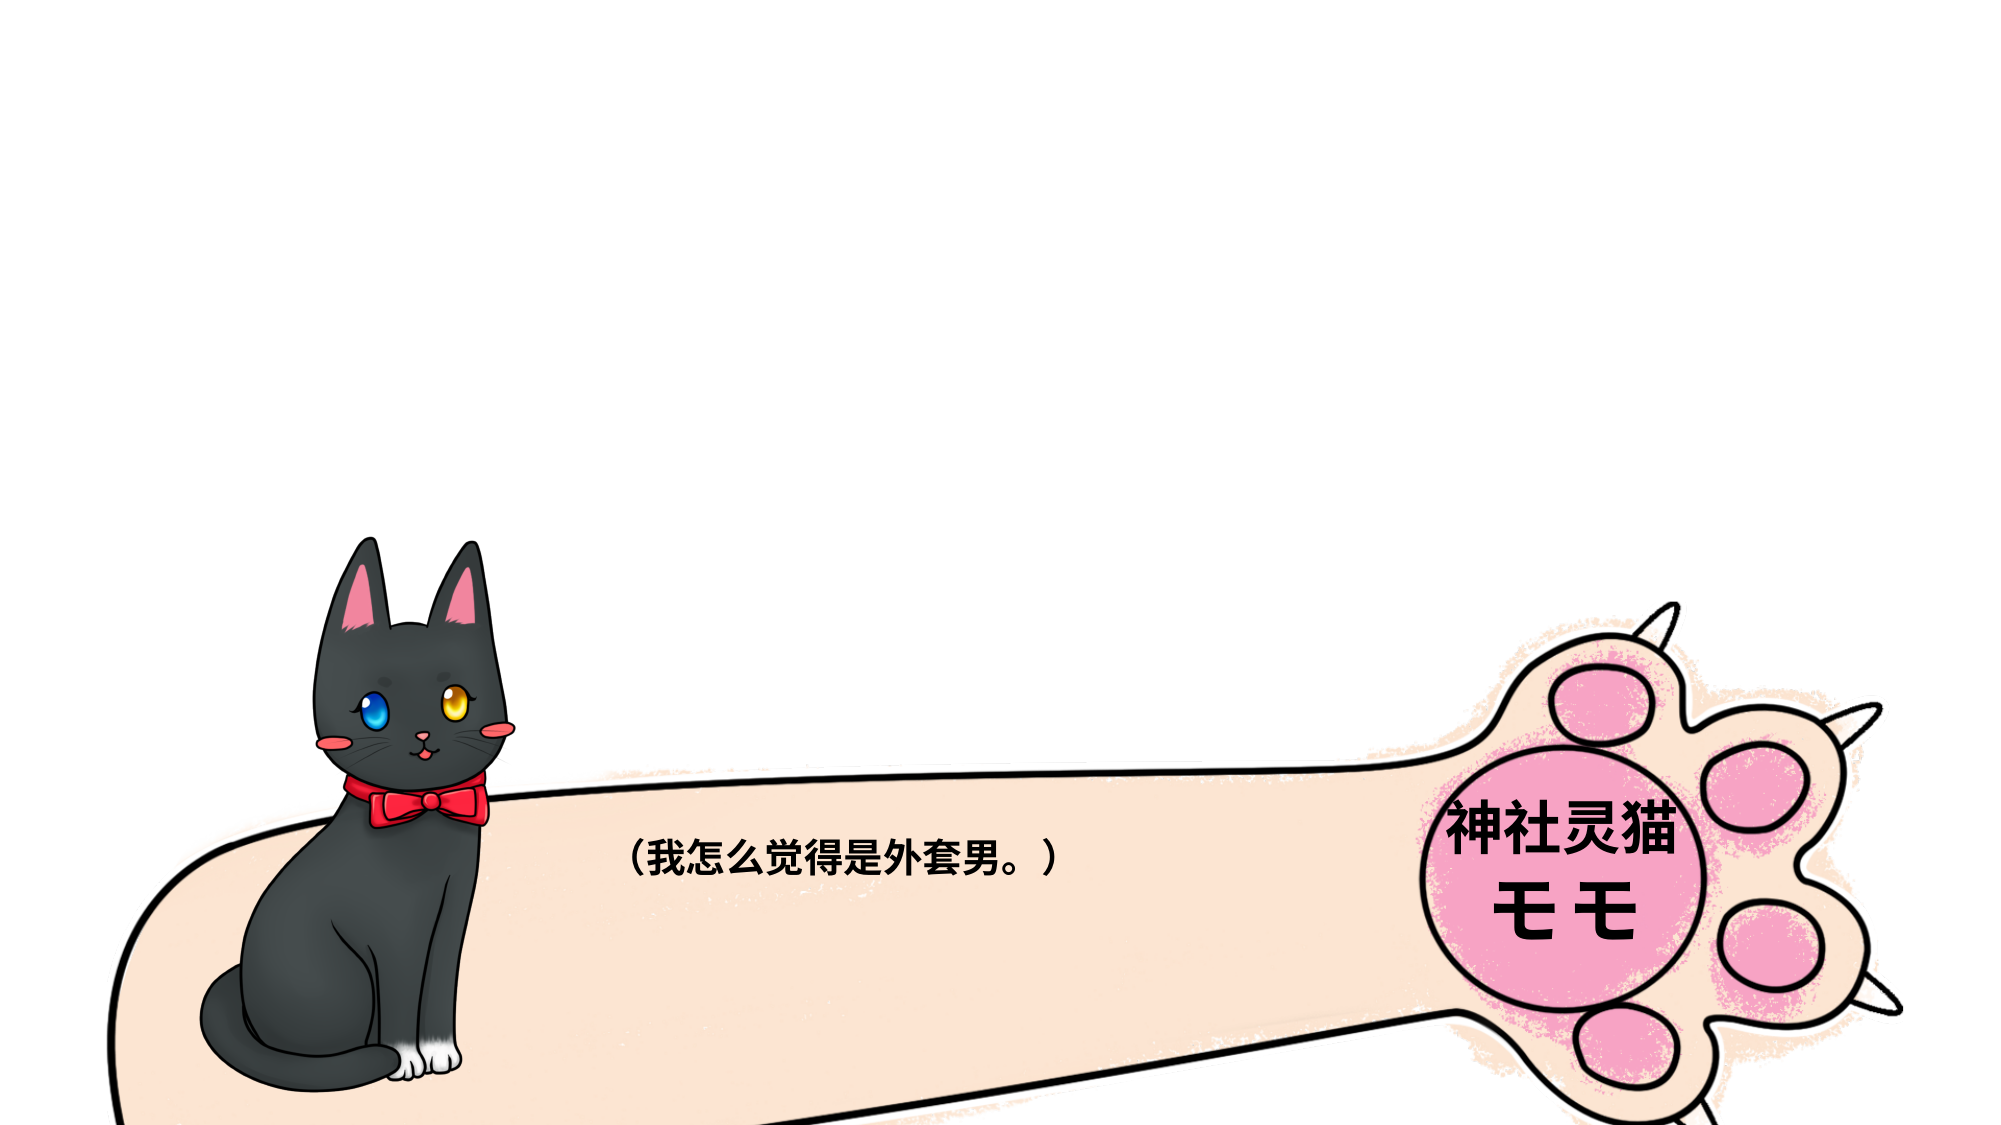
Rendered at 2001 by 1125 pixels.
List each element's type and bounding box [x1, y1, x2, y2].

text_box [0, 520, 2000, 1125]
